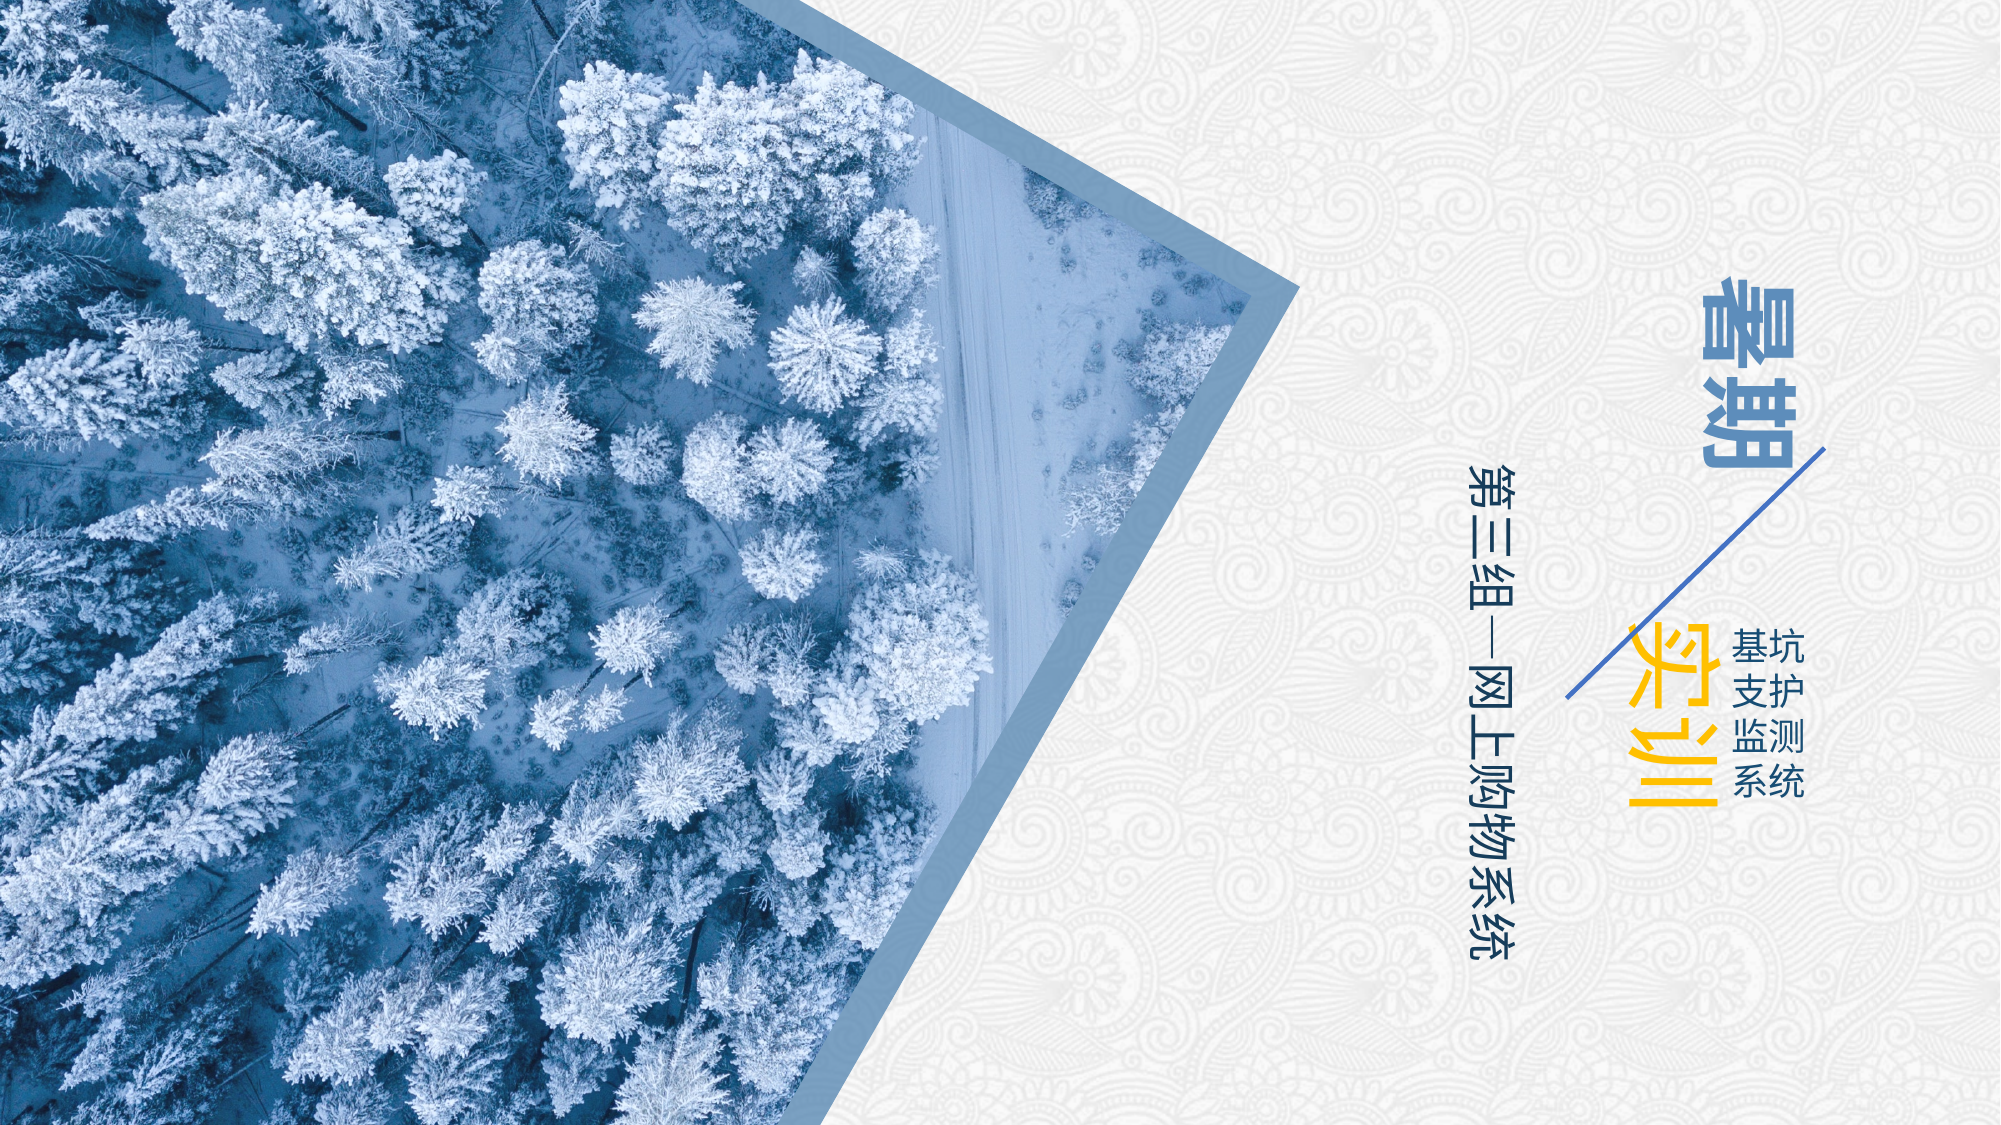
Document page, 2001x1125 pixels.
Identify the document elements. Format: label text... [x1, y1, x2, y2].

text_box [1566, 447, 1825, 699]
picture [0, 0, 2001, 1125]
text_box 实训 [1592, 699, 1745, 914]
text_box 第三组—网上购物系统 [1440, 447, 1531, 1033]
text_box [1252, 258, 1302, 373]
text_box 基坑支护监测系统 [1716, 615, 1847, 811]
text_box 暑期 [1668, 260, 1820, 447]
